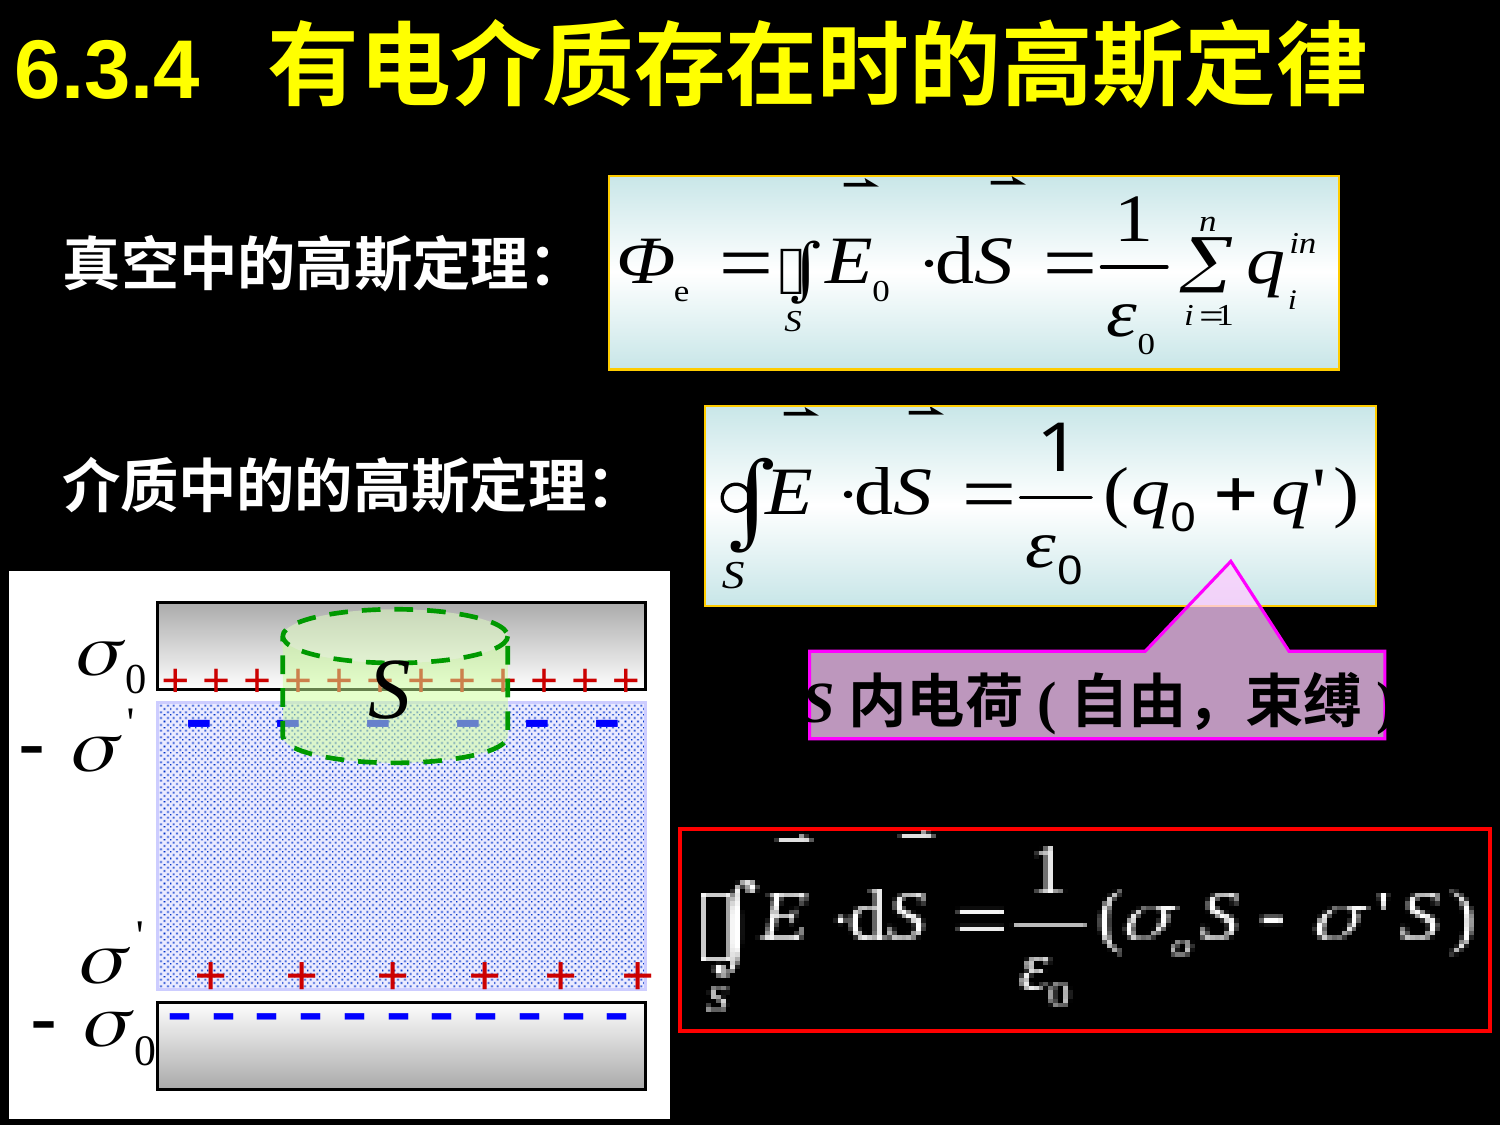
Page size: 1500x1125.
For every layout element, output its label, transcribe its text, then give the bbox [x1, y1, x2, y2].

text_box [809, 651, 1385, 743]
text_box 真空中的高斯定理： [48, 219, 603, 304]
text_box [705, 407, 1376, 605]
text_box 介质中的的高斯定理： [47, 442, 704, 527]
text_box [7, 569, 743, 1120]
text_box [743, 830, 1489, 1029]
text_box 6.3.4 有电介质存在时的高斯定律 [0, 0, 1500, 125]
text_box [609, 176, 1338, 369]
